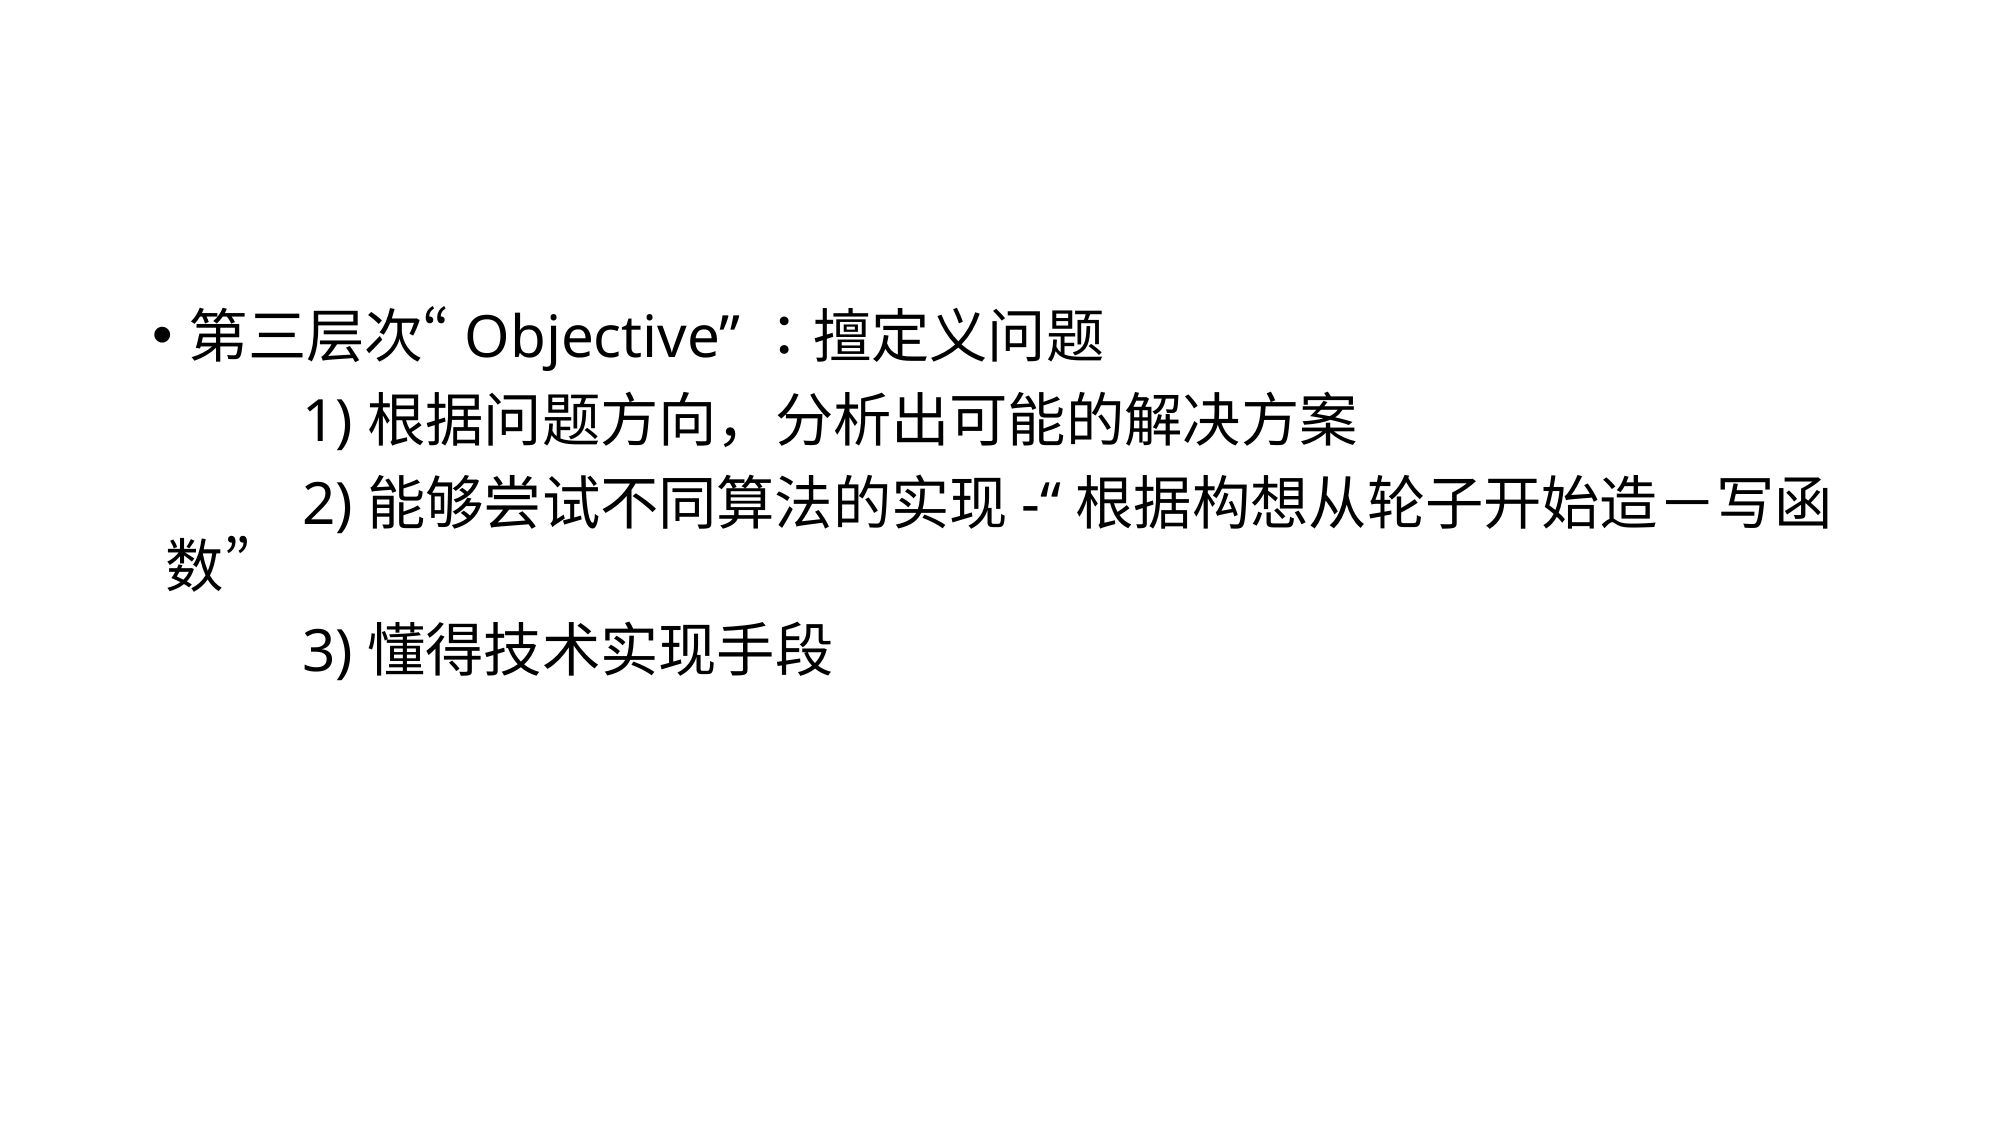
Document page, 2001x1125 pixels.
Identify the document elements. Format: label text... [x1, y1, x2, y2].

list 第三层次“Objective”：擅定义问题 1)根据问题方向，分析出可能的解决方案 2)能够尝试不同算法的实现-“根据构想从轮子开始造－写函 数” 3)懂得技术实现手段 [137, 299, 1863, 1014]
